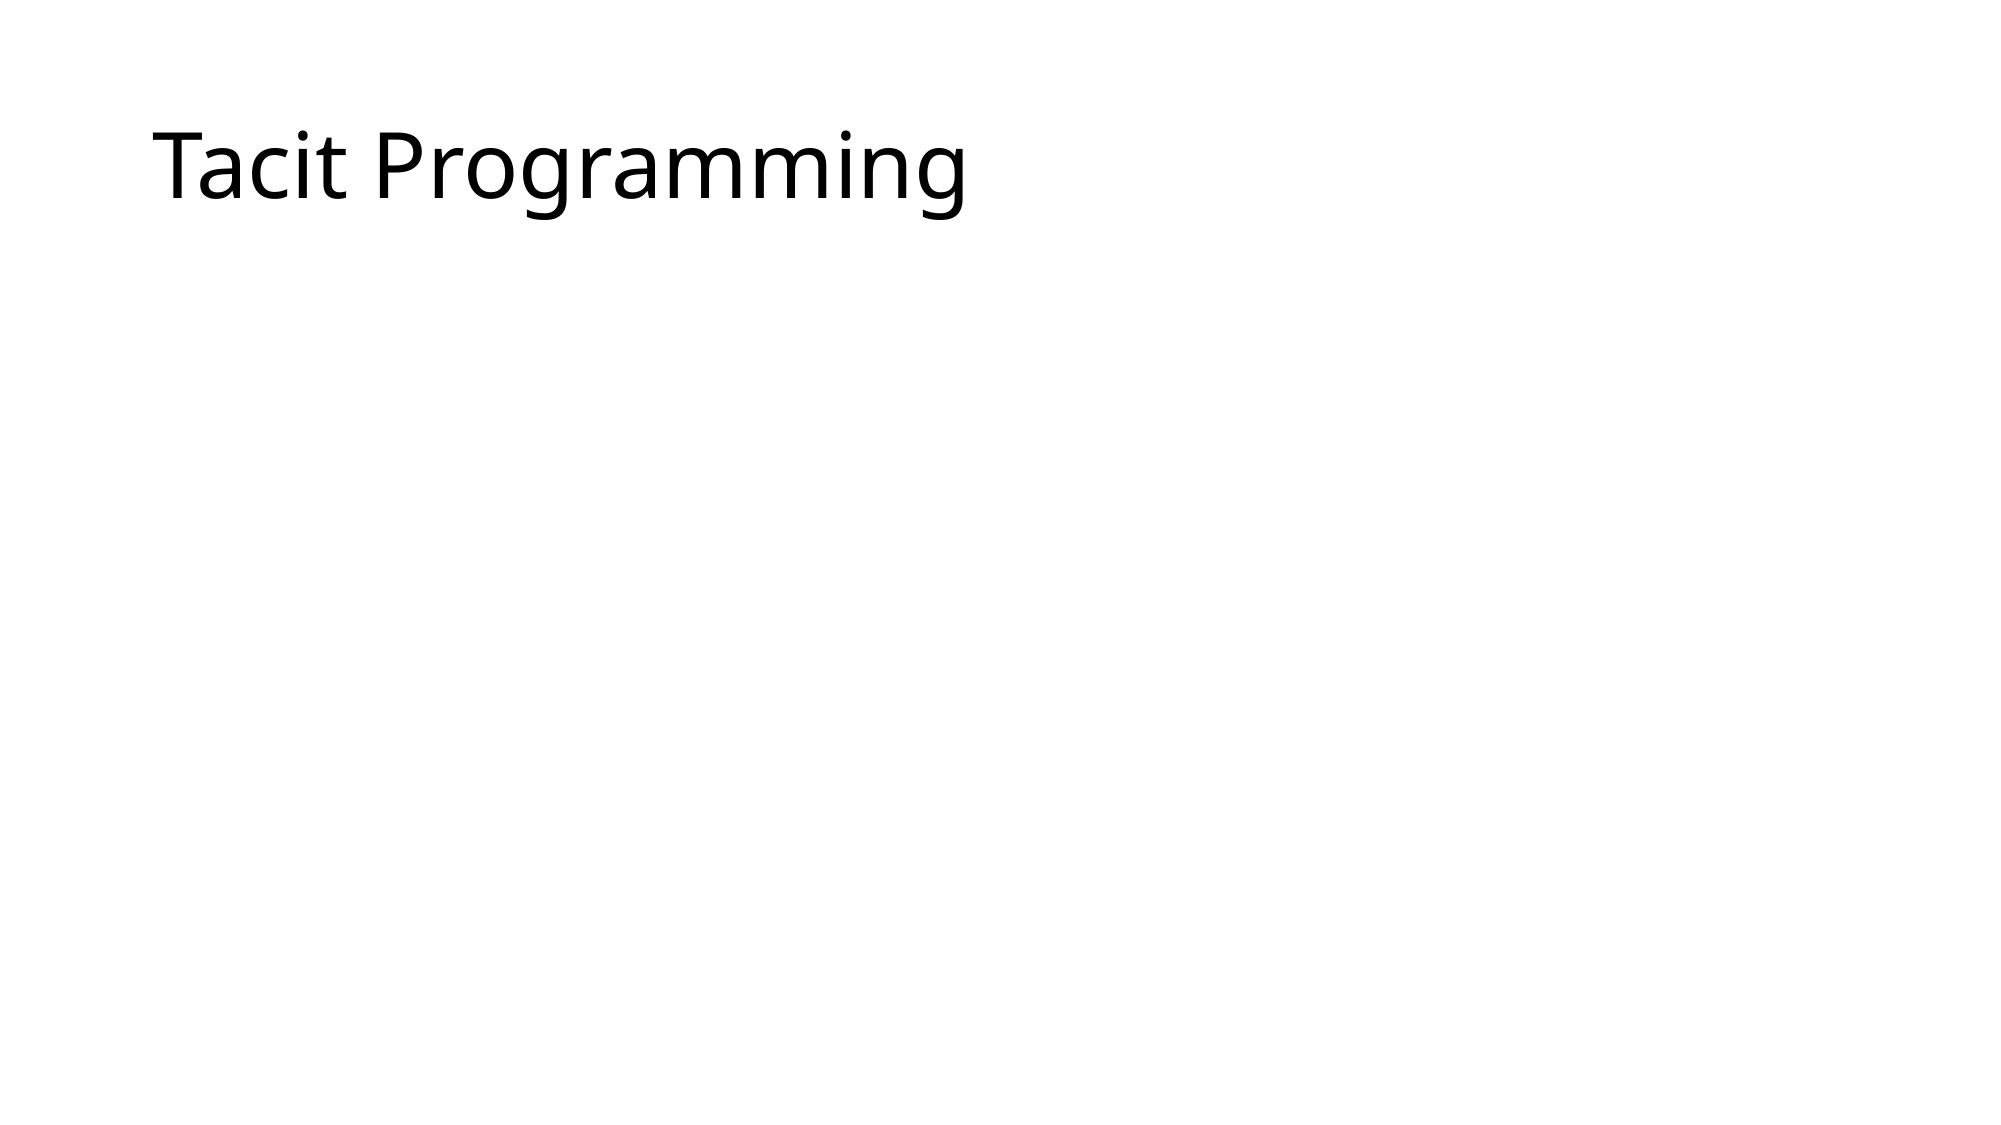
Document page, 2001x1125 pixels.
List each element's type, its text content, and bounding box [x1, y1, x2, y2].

title Tacit Programming [137, 59, 1863, 278]
